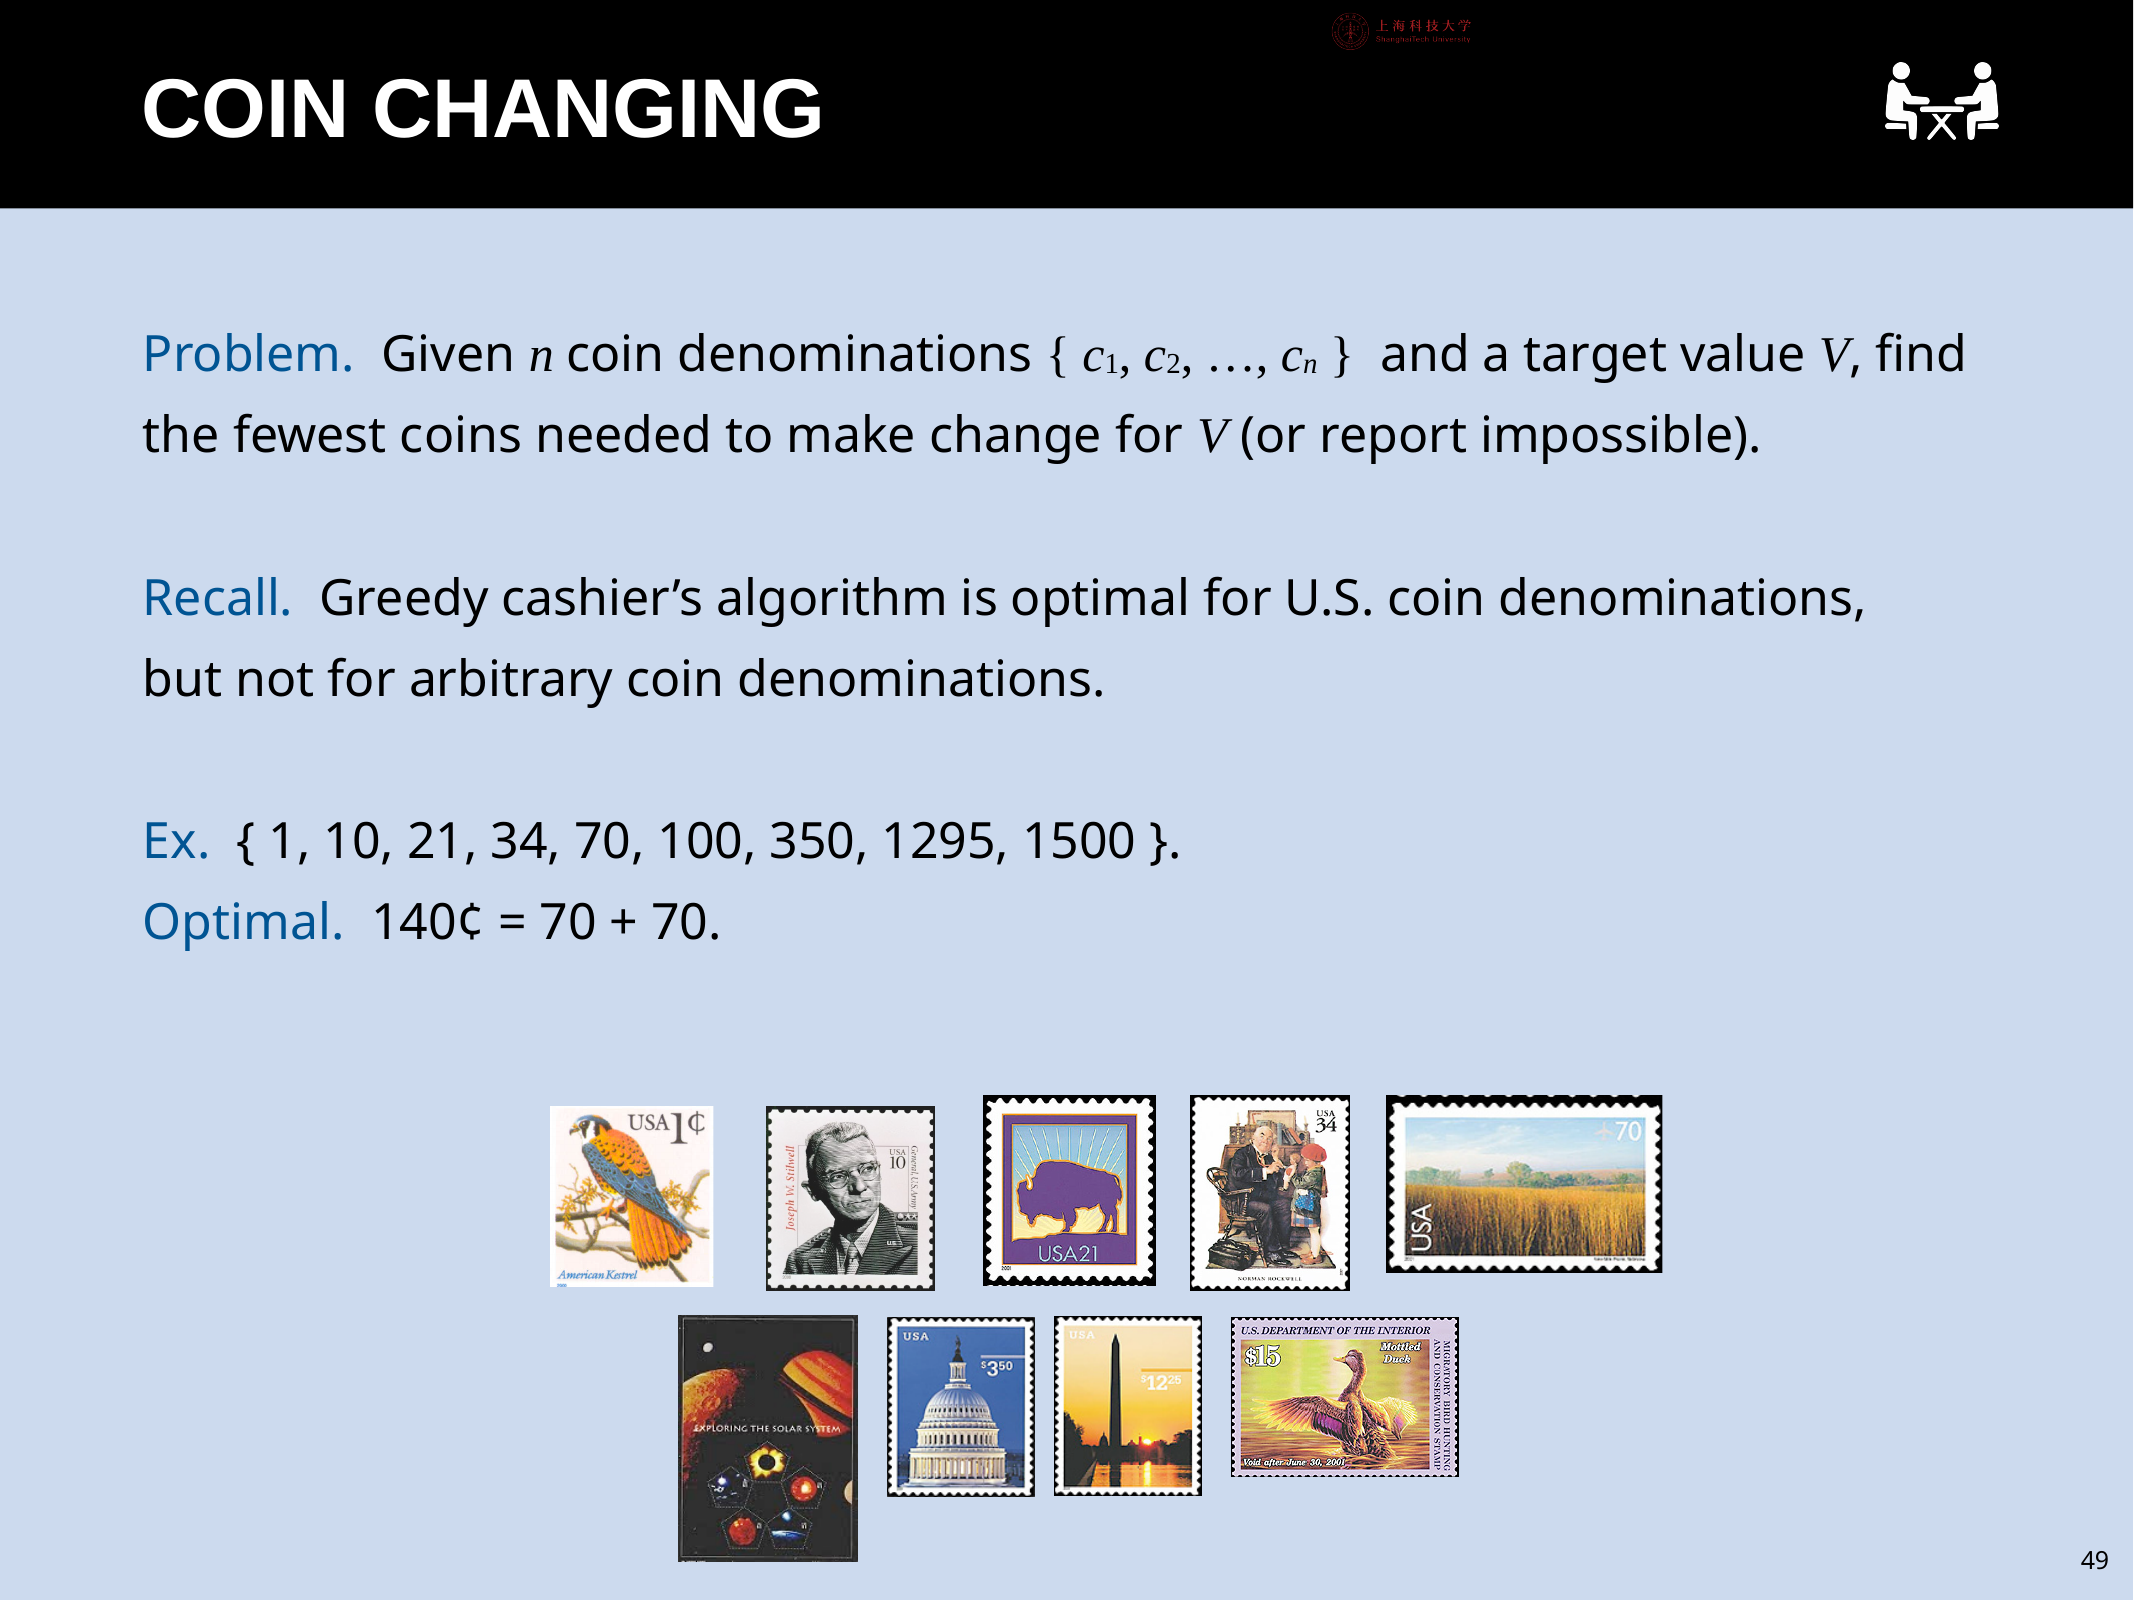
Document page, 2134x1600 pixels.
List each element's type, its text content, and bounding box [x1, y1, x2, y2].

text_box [549, 1095, 1663, 1563]
title Coin changing [0, 0, 2134, 209]
list Problem. Given n coin denominations { c1, c2, …, cn } and a target value V, find the fewest coins needed to make change for V (or report impossible). Recall. Greedy cashier’s algorithm is optimal for U.S. coin denominations, but not for arbitrary coin denominations. Ex. { 1, 10, 21, 34, 70, 100, 350, 1295, 1500 }. Optimal. 140¢ = 70 + 70. [132, 299, 2001, 1543]
picture [1327, 0, 1478, 109]
picture [1885, 62, 1999, 140]
slide_number 49 [2071, 1538, 2119, 1586]
